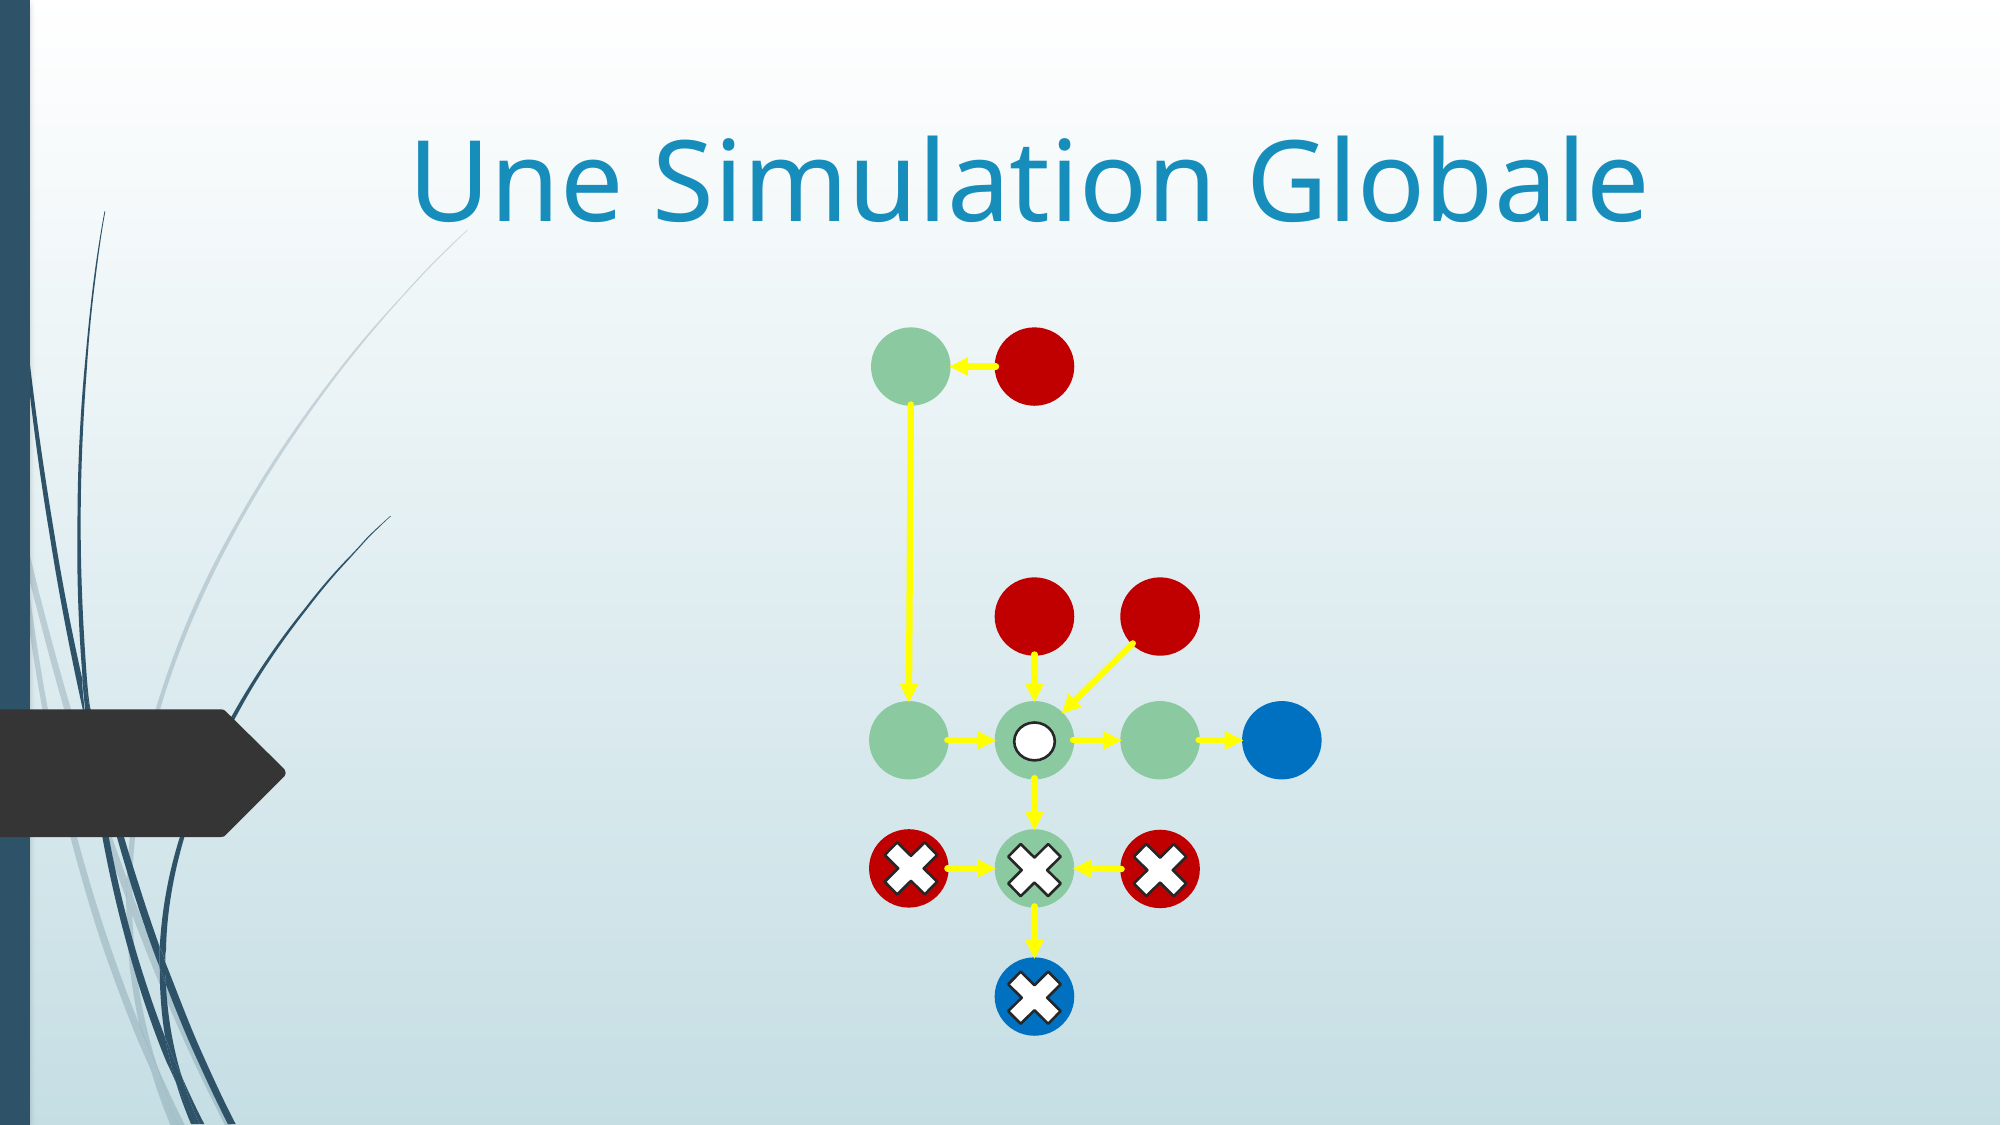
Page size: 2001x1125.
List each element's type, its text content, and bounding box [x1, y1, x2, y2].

text_box Une Simulation Globale [393, 41, 1856, 252]
text_box [387, 43, 1888, 435]
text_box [870, 328, 1321, 1035]
